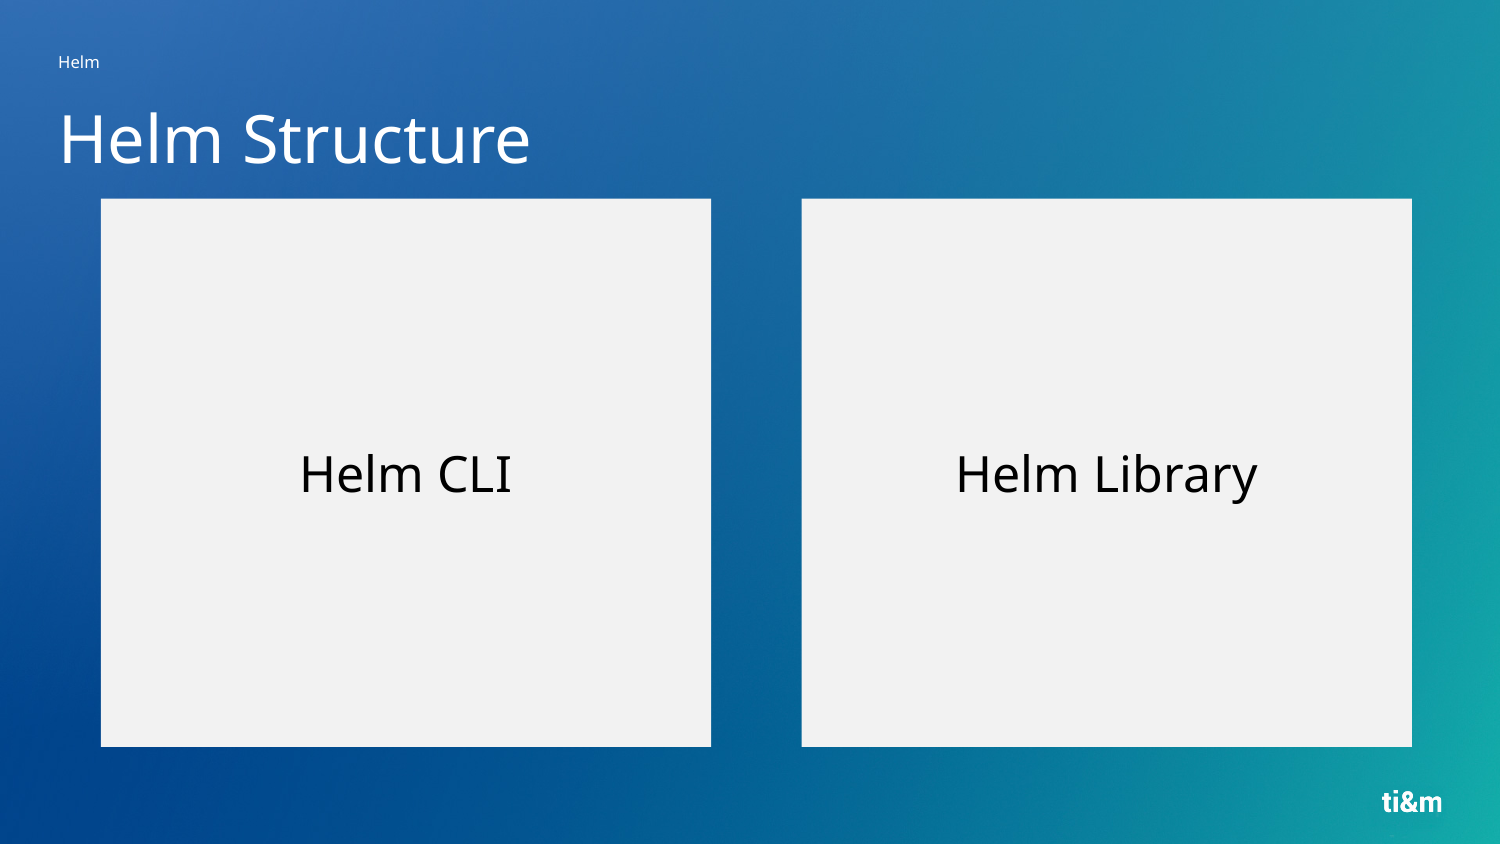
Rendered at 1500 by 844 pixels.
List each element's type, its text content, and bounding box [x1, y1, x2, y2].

text_box [472, 212, 858, 766]
text_box Helm CLI [100, 198, 712, 748]
text_box Helm Structure [58, 96, 1317, 177]
text_box Helm Library [801, 198, 1413, 748]
picture [0, 0, 1500, 844]
footer Helm [58, 49, 974, 73]
